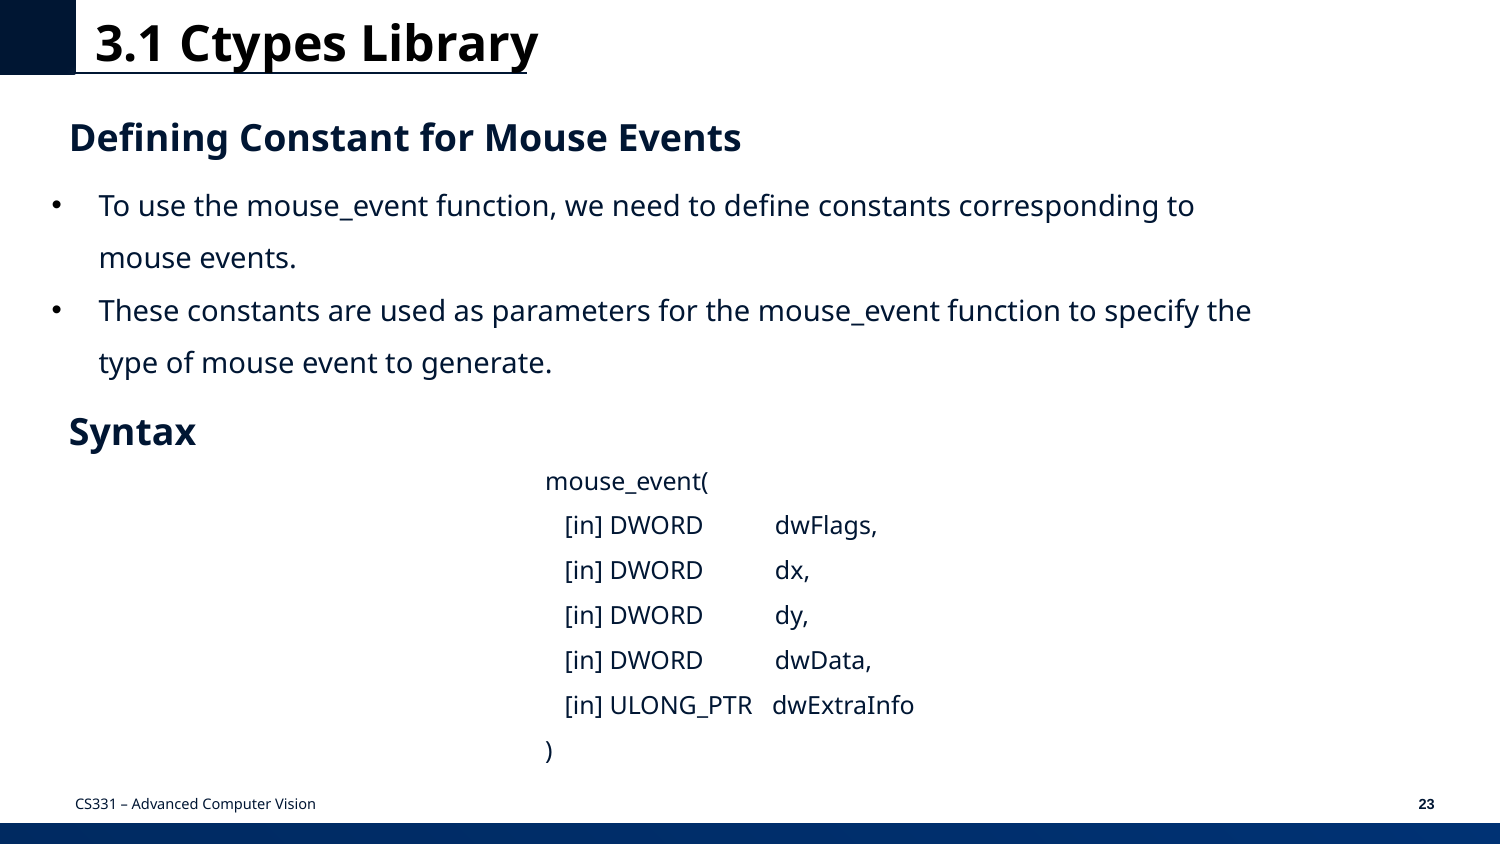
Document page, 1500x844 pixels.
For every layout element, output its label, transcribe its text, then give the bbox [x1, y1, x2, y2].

text_box Defining Constant for Mouse Events [53, 76, 948, 147]
text_box 3.1 Ctypes Library [80, 0, 1253, 100]
text_box To use the mouse_event function, we need to define constants corresponding to mouse events. These constants are used as parameters for the mouse_event function to specify the type of mouse event to generate. [36, 162, 1296, 387]
text_box [0, 0, 76, 75]
text_box Syntax [53, 370, 948, 442]
text_box mouse_event( [in] DWORD dwFlags, [in] DWORD dx, [in] DWORD dy, [in] DWORD dwData, [in] ULONG_PTR dwExtraInfo ) [530, 442, 970, 772]
text_box 23 [1403, 780, 1476, 821]
text_box [0, 821, 1500, 844]
text_box CS331 – Advanced Computer Vision [60, 780, 482, 821]
